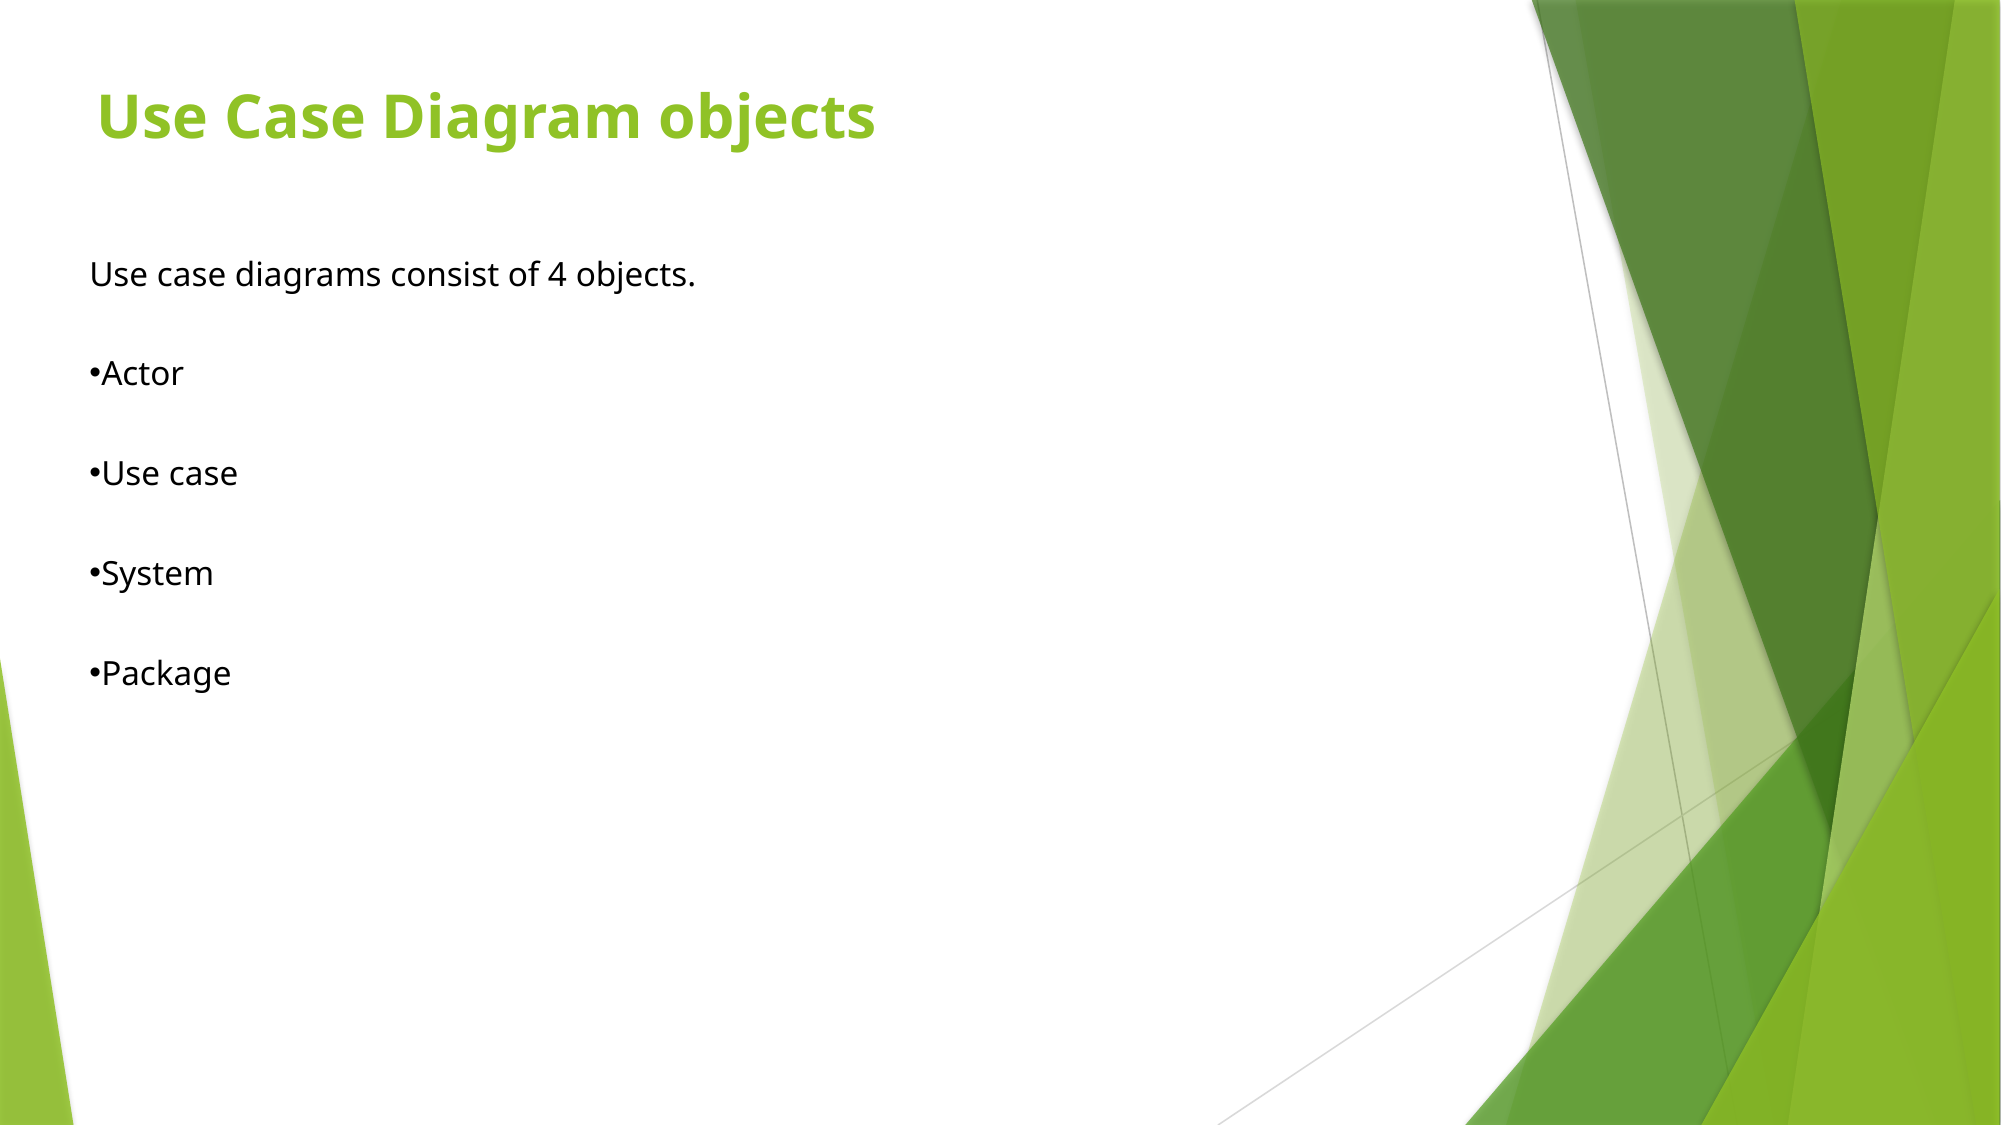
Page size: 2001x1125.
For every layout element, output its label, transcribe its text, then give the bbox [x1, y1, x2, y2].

title Use Case Diagram objects [81, 70, 1774, 160]
text_box Use case diagrams consist of 4 objects. Actor Use case System Package [74, 185, 1550, 760]
